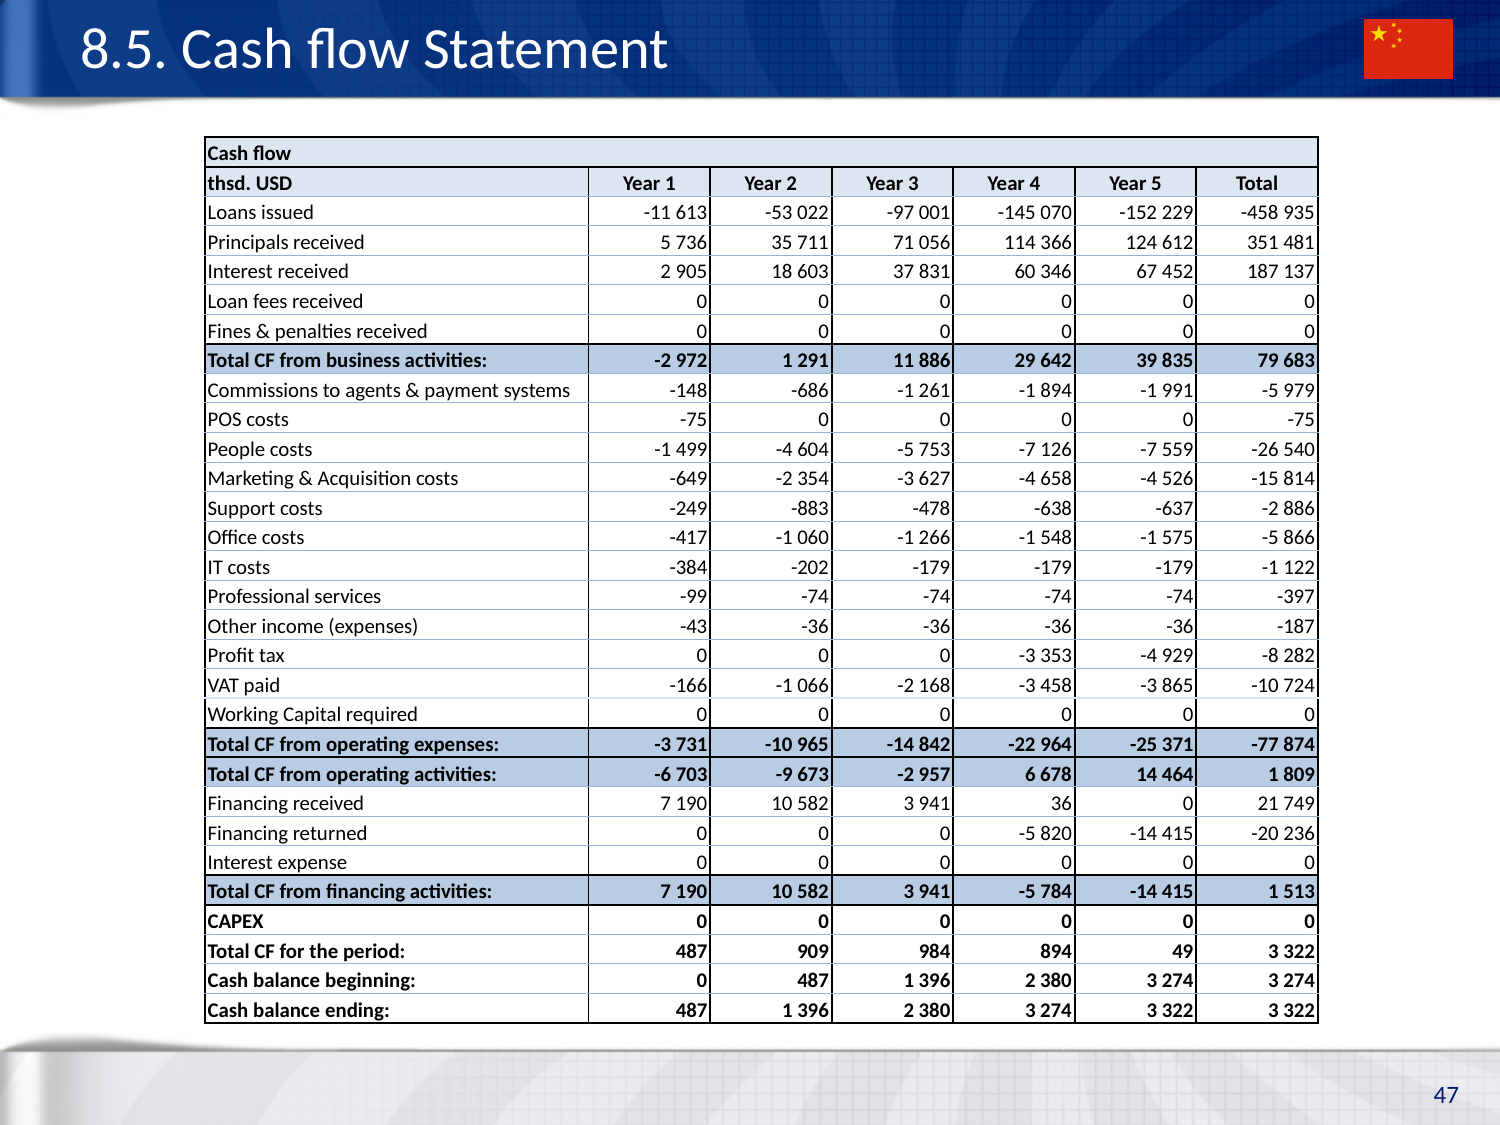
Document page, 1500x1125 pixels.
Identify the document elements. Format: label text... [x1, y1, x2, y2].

table_cell Professional services [206, 581, 588, 609]
table_cell -3 731 [589, 729, 709, 756]
table_cell 187 137 [1197, 256, 1317, 284]
table_cell Profit tax [206, 640, 588, 668]
table_cell 984 [833, 935, 952, 963]
table_cell People costs [206, 433, 588, 462]
table_cell -883 [711, 492, 831, 521]
table_cell -43 [589, 610, 709, 639]
table_cell Cash balance beginning: [206, 964, 588, 993]
table_cell -179 [833, 551, 952, 580]
table_cell 124 612 [1076, 226, 1195, 255]
table_cell 0 [711, 640, 831, 668]
table_cell -148 [589, 374, 709, 402]
table_cell 3 274 [954, 994, 1074, 1022]
table_cell -4 604 [711, 433, 831, 462]
table_cell 0 [711, 315, 831, 343]
table_cell -10 724 [1197, 669, 1317, 697]
table_cell 0 [954, 403, 1074, 432]
table_cell 0 [589, 906, 709, 934]
table_cell 0 [954, 285, 1074, 314]
table_cell -202 [711, 551, 831, 580]
table_cell 0 [589, 315, 709, 343]
table_cell -75 [1197, 403, 1317, 432]
table_cell Support costs [206, 492, 588, 521]
table_cell 0 [589, 846, 709, 874]
table_cell Total CF for the period: [206, 935, 588, 963]
table_cell -75 [589, 403, 709, 432]
table_cell -77 874 [1197, 729, 1317, 756]
table_cell -14 415 [1076, 817, 1195, 845]
table_cell -152 229 [1076, 197, 1195, 225]
table_cell -478 [833, 492, 952, 521]
table_cell -14 842 [833, 729, 952, 756]
table_cell Year 3 [833, 168, 952, 196]
table_cell -145 070 [954, 197, 1074, 225]
table_cell -99 [589, 581, 709, 609]
table_cell -187 [1197, 610, 1317, 639]
table_cell 0 [1197, 906, 1317, 934]
table_cell POS costs [206, 403, 588, 432]
table_cell 1 396 [833, 964, 952, 993]
table_cell 0 [1076, 846, 1195, 874]
table_cell -417 [589, 522, 709, 550]
table_cell 0 [833, 285, 952, 314]
table_cell 10 582 [711, 787, 831, 816]
table_cell 909 [711, 935, 831, 963]
table_cell 0 [589, 699, 709, 727]
table_cell -14 415 [1076, 876, 1195, 904]
table_cell 2 380 [954, 964, 1074, 993]
title 8.5. Cash flow Statement [64, 19, 1404, 71]
table_cell -5 979 [1197, 374, 1317, 402]
table_cell 14 464 [1076, 758, 1195, 786]
table_cell -74 [1076, 581, 1195, 609]
table_cell -1 499 [589, 433, 709, 462]
table_cell Other income (expenses) [206, 610, 588, 639]
table_cell -1 894 [954, 374, 1074, 402]
table_cell 1 809 [1197, 758, 1317, 786]
table_cell 67 452 [1076, 256, 1195, 284]
picture [0, 1, 1500, 120]
table_cell 11 886 [833, 345, 952, 373]
table_cell -3 627 [833, 463, 952, 491]
table_cell 0 [954, 906, 1074, 934]
table_cell 1 513 [1197, 876, 1317, 904]
table_cell 3 322 [1197, 994, 1317, 1022]
table_cell Total CF from business activities: [206, 345, 588, 373]
table_cell 0 [711, 403, 831, 432]
table_cell 49 [1076, 935, 1195, 963]
table_cell 1 291 [711, 345, 831, 373]
table_cell 0 [589, 285, 709, 314]
table_cell 1 396 [711, 994, 831, 1022]
table_cell 0 [1076, 285, 1195, 314]
table_cell -3 865 [1076, 669, 1195, 697]
table_cell 18 603 [711, 256, 831, 284]
table_cell -5 784 [954, 876, 1074, 904]
table_cell 3 941 [833, 876, 952, 904]
table_cell -4 658 [954, 463, 1074, 491]
table_cell 5 736 [589, 226, 709, 255]
table_cell Principals received [206, 226, 588, 255]
table_cell -1 261 [833, 374, 952, 402]
table_cell Year 2 [711, 168, 831, 196]
table_cell -36 [1076, 610, 1195, 639]
table_cell -74 [833, 581, 952, 609]
table_cell -2 886 [1197, 492, 1317, 521]
table_cell 0 [1076, 315, 1195, 343]
table_cell 35 711 [711, 226, 831, 255]
table_cell -1 066 [711, 669, 831, 697]
table_cell 2 380 [833, 994, 952, 1022]
table_cell 0 [1076, 699, 1195, 727]
table_cell -5 866 [1197, 522, 1317, 550]
table_cell -2 957 [833, 758, 952, 786]
table_cell -36 [833, 610, 952, 639]
table_cell -53 022 [711, 197, 831, 225]
table_cell 0 [833, 906, 952, 934]
table_cell 0 [833, 640, 952, 668]
table_cell 36 [954, 787, 1074, 816]
table_cell Year 4 [954, 168, 1074, 196]
table_cell Total CF from operating expenses: [206, 729, 588, 756]
table_cell -25 371 [1076, 729, 1195, 756]
table_cell Office costs [206, 522, 588, 550]
table_cell 21 749 [1197, 787, 1317, 816]
table_cell 0 [1197, 285, 1317, 314]
table_cell -686 [711, 374, 831, 402]
table_cell Total CF from operating activities: [206, 758, 588, 786]
table_cell 487 [589, 994, 709, 1022]
table_cell -2 354 [711, 463, 831, 491]
table_cell 0 [711, 846, 831, 874]
table_cell -5 820 [954, 817, 1074, 845]
table_cell VAT paid [206, 669, 588, 697]
slide_number 47 [1356, 1070, 1475, 1117]
table_cell 0 [589, 817, 709, 845]
table_cell 3 274 [1197, 964, 1317, 993]
table_cell 0 [833, 403, 952, 432]
table_cell 3 322 [1076, 994, 1195, 1022]
table_cell Commissions to agents & payment systems [206, 374, 588, 402]
table_cell 3 274 [1076, 964, 1195, 993]
table_cell -638 [954, 492, 1074, 521]
table_cell -5 753 [833, 433, 952, 462]
table_header [589, 138, 1317, 166]
table_cell Working Capital required [206, 699, 588, 727]
table_cell -3 458 [954, 669, 1074, 697]
table_cell 29 642 [954, 345, 1074, 373]
table_cell 0 [1076, 906, 1195, 934]
table_cell -1 548 [954, 522, 1074, 550]
table_cell Year 5 [1076, 168, 1195, 196]
table_cell -97 001 [833, 197, 952, 225]
table_cell 0 [1076, 787, 1195, 816]
table_cell 351 481 [1197, 226, 1317, 255]
table_cell -20 236 [1197, 817, 1317, 845]
table_cell 71 056 [833, 226, 952, 255]
table_cell -36 [711, 610, 831, 639]
table_cell -15 814 [1197, 463, 1317, 491]
picture [0, 1032, 1500, 1125]
table_cell -2 972 [589, 345, 709, 373]
table_cell IT costs [206, 551, 588, 580]
table_cell -1 122 [1197, 551, 1317, 580]
table_cell 0 [589, 964, 709, 993]
table_cell Loans issued [206, 197, 588, 225]
table_cell 114 366 [954, 226, 1074, 255]
table_cell 3 941 [833, 787, 952, 816]
table_cell -1 060 [711, 522, 831, 550]
table_cell -8 282 [1197, 640, 1317, 668]
table_cell 0 [954, 315, 1074, 343]
table_cell Total [1197, 168, 1317, 196]
table_cell 0 [833, 846, 952, 874]
table_cell Cash balance ending: [206, 994, 588, 1022]
table_cell 7 190 [589, 787, 709, 816]
table_cell 60 346 [954, 256, 1074, 284]
table_cell 894 [954, 935, 1074, 963]
table_cell -7 559 [1076, 433, 1195, 462]
table_cell Interest expense [206, 846, 588, 874]
table_cell -179 [1076, 551, 1195, 580]
table_cell -2 168 [833, 669, 952, 697]
table_cell -179 [954, 551, 1074, 580]
table_cell 0 [711, 285, 831, 314]
table_cell -22 964 [954, 729, 1074, 756]
table_cell 0 [833, 817, 952, 845]
table_cell 6 678 [954, 758, 1074, 786]
table_cell -4 526 [1076, 463, 1195, 491]
table_cell -649 [589, 463, 709, 491]
table_cell Fines & penalties received [206, 315, 588, 343]
table_cell CAPEX [206, 906, 588, 934]
table_cell thsd. USD [206, 168, 588, 196]
table_cell Total CF from financing activities: [206, 876, 588, 904]
table_cell -637 [1076, 492, 1195, 521]
table_cell 0 [711, 906, 831, 934]
table_cell 487 [711, 964, 831, 993]
table_cell 7 190 [589, 876, 709, 904]
table_cell 37 831 [833, 256, 952, 284]
table_cell 79 683 [1197, 345, 1317, 373]
table_cell Financing received [206, 787, 588, 816]
table_cell 10 582 [711, 876, 831, 904]
table_cell -4 929 [1076, 640, 1195, 668]
table_cell -26 540 [1197, 433, 1317, 462]
table_cell Marketing & Acquisition costs [206, 463, 588, 491]
table_cell 0 [833, 699, 952, 727]
table_cell -1 991 [1076, 375, 1195, 401]
table_cell 2 905 [589, 256, 709, 284]
table_cell 0 [954, 846, 1074, 874]
table_cell -458 935 [1197, 197, 1317, 225]
table_cell -249 [589, 492, 709, 521]
table_cell 39 835 [1076, 345, 1195, 373]
table_cell -10 965 [711, 729, 831, 756]
table_cell Interest received [206, 256, 588, 284]
table_cell 0 [1197, 699, 1317, 727]
table_cell -384 [589, 551, 709, 580]
table_cell Financing returned [206, 817, 588, 845]
table_cell -3 353 [954, 640, 1074, 668]
table_cell 0 [1197, 846, 1317, 874]
table_cell 0 [589, 640, 709, 668]
table_cell -74 [711, 581, 831, 609]
table_cell -7 126 [954, 433, 1074, 462]
table_cell -9 673 [711, 758, 831, 786]
table_cell 0 [833, 315, 952, 343]
table_cell 487 [589, 935, 709, 963]
table_cell -36 [954, 610, 1074, 639]
table_header Cash flow [206, 138, 589, 166]
table_cell -11 613 [589, 197, 709, 225]
table_cell 0 [954, 699, 1074, 727]
table_cell 0 [711, 699, 831, 727]
table_cell -74 [954, 581, 1074, 609]
table_cell -1 575 [1076, 522, 1195, 550]
table_cell -1 266 [833, 522, 952, 550]
table_cell Loan fees received [206, 285, 588, 314]
table_cell 0 [711, 817, 831, 845]
table_cell 0 [1197, 315, 1317, 343]
table_cell -166 [589, 669, 709, 697]
table_cell 0 [1076, 403, 1195, 432]
table_cell 3 322 [1197, 935, 1317, 963]
table_cell -397 [1197, 581, 1317, 609]
table_cell Year 1 [589, 168, 709, 196]
table_cell -6 703 [589, 758, 709, 786]
